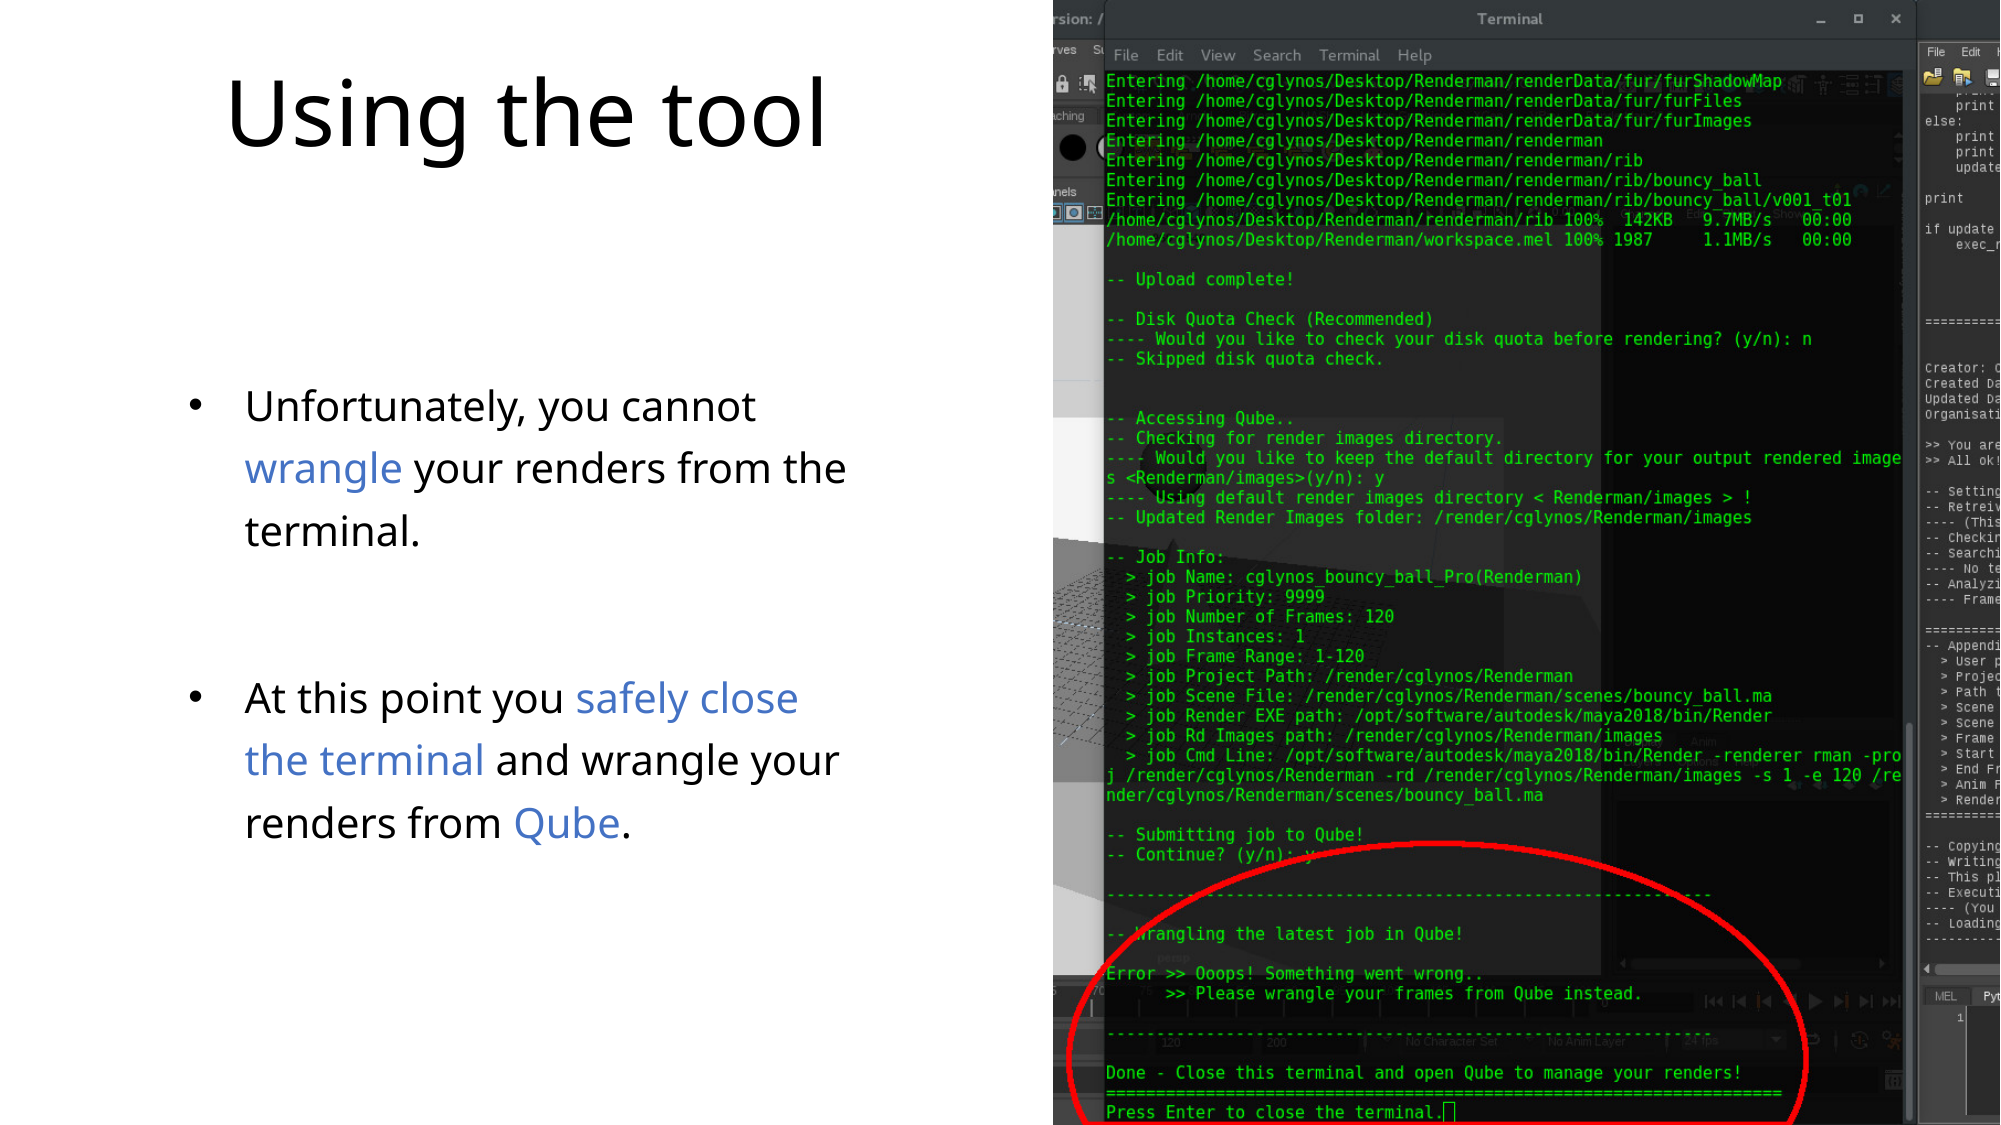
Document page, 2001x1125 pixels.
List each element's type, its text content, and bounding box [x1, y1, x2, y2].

picture [1053, 0, 2000, 1125]
text_box Using the tool [0, 0, 1053, 234]
list Unfortunately, you cannot wrangle your renders from the terminal. At this point you safely close the terminal and wrangle your renders from Qube. [173, 359, 882, 865]
